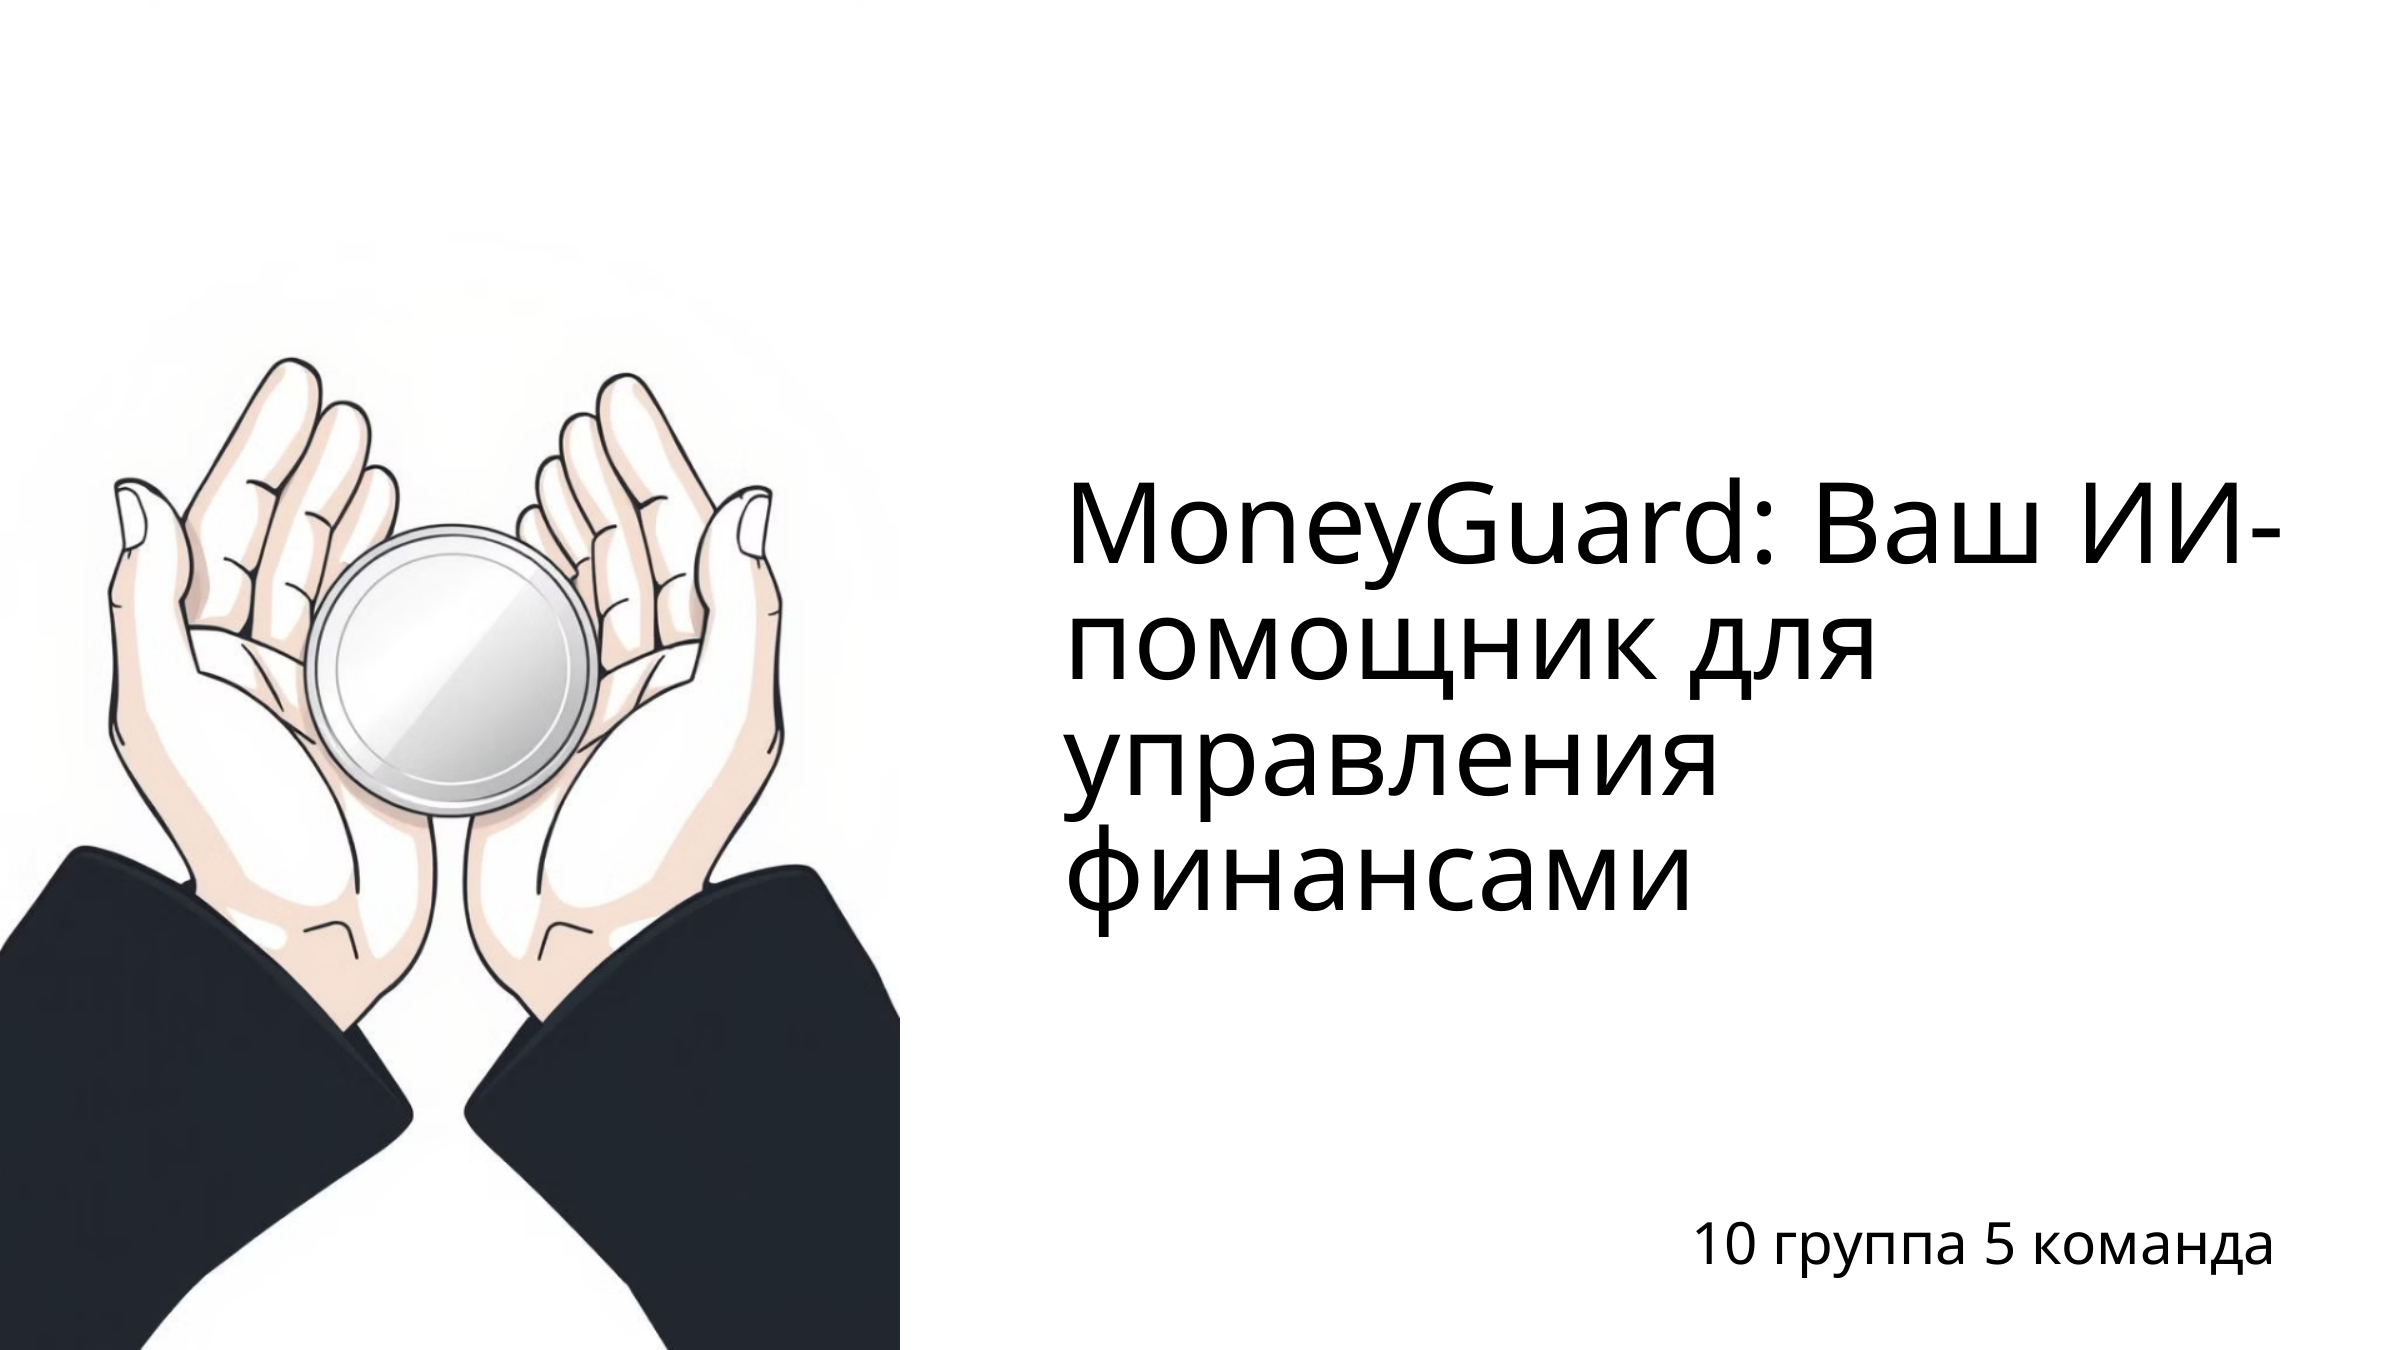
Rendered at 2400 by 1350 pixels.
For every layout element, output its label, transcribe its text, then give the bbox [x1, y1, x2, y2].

text_box [1030, 704, 2270, 943]
text_box 10 группа 5 команда [1676, 1198, 2292, 1284]
picture [0, 0, 900, 1350]
text_box MoneyGuard: Ваш ИИ-помощник для управления финансами [1063, 470, 2304, 820]
